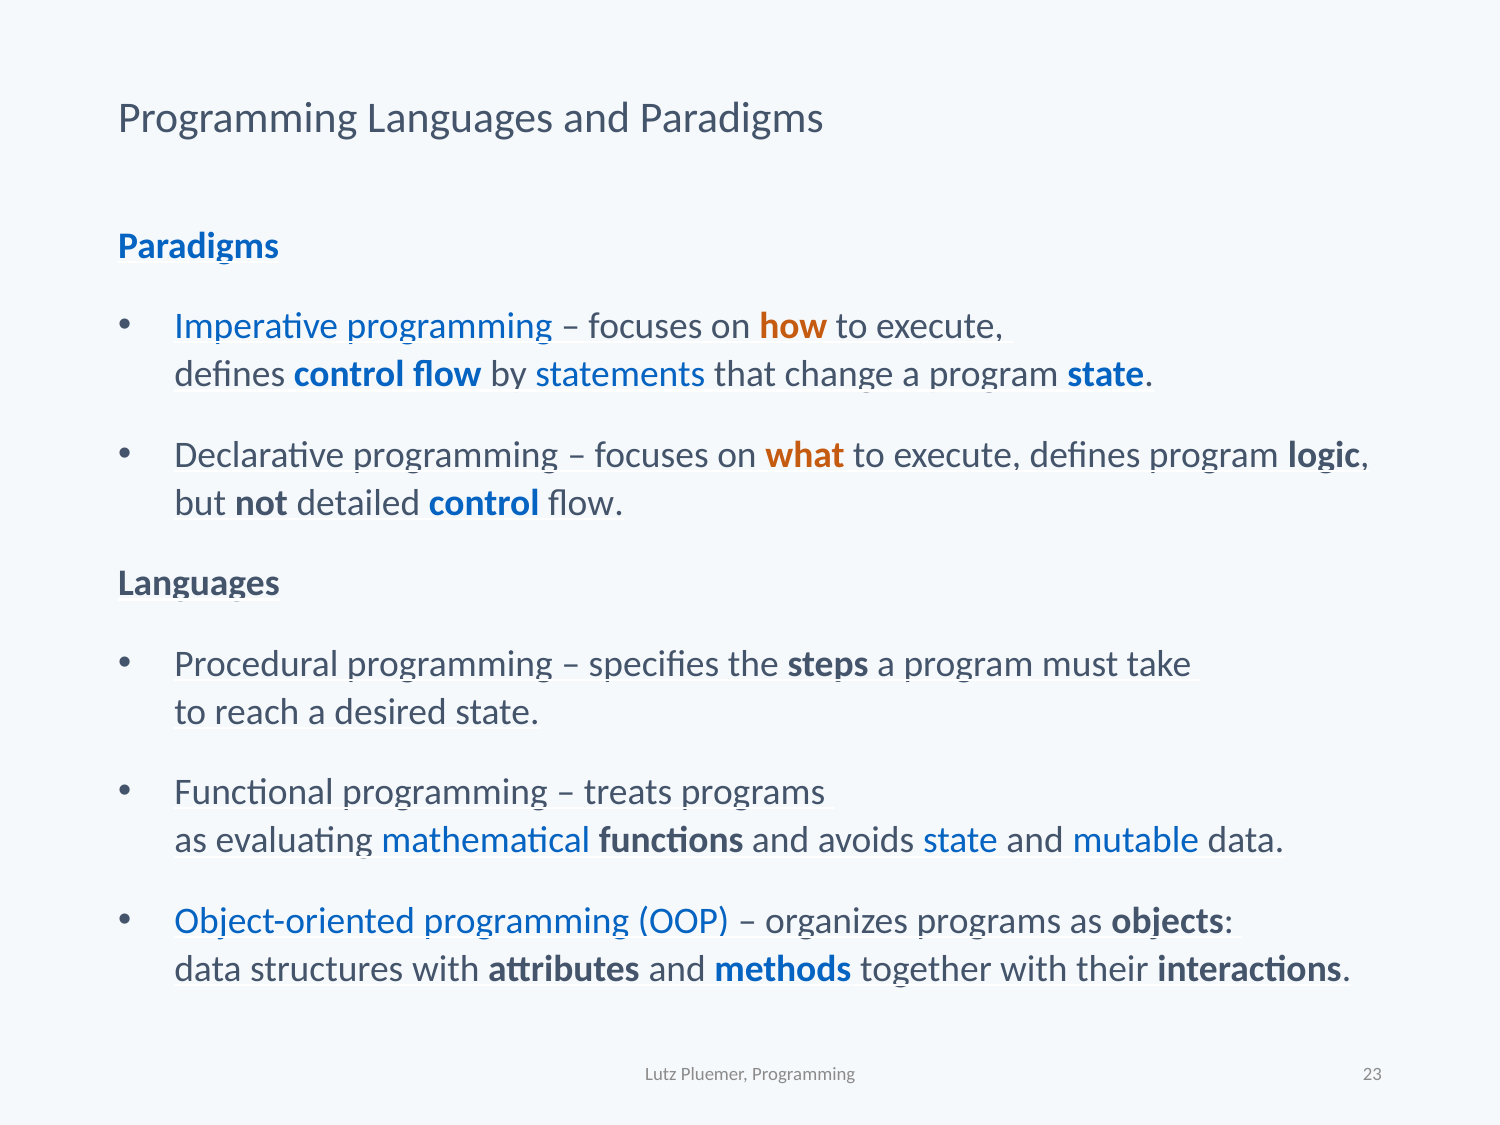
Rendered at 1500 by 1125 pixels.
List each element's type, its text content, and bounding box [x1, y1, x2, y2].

list Paradigms Imperative programming – focuses on how to execute, defines control flow by statements that change a program state. Declarative programming – focuses on what to execute, defines program logic, but not detailed control flow. Languages Procedural programming – specifies the steps a program must take to reach a desired state. Functional programming – treats programs as evaluating mathematical functions and avoids state and mutable data. Object-oriented programming (OOP) – organizes programs as objects: data structures with attributes and methods together with their interactions. [103, 210, 1397, 1014]
footer Lutz Pluemer, Programming [496, 1042, 1004, 1103]
slide_number 23 [1059, 1042, 1397, 1103]
title Programming Languages and Paradigms [103, 59, 1397, 170]
